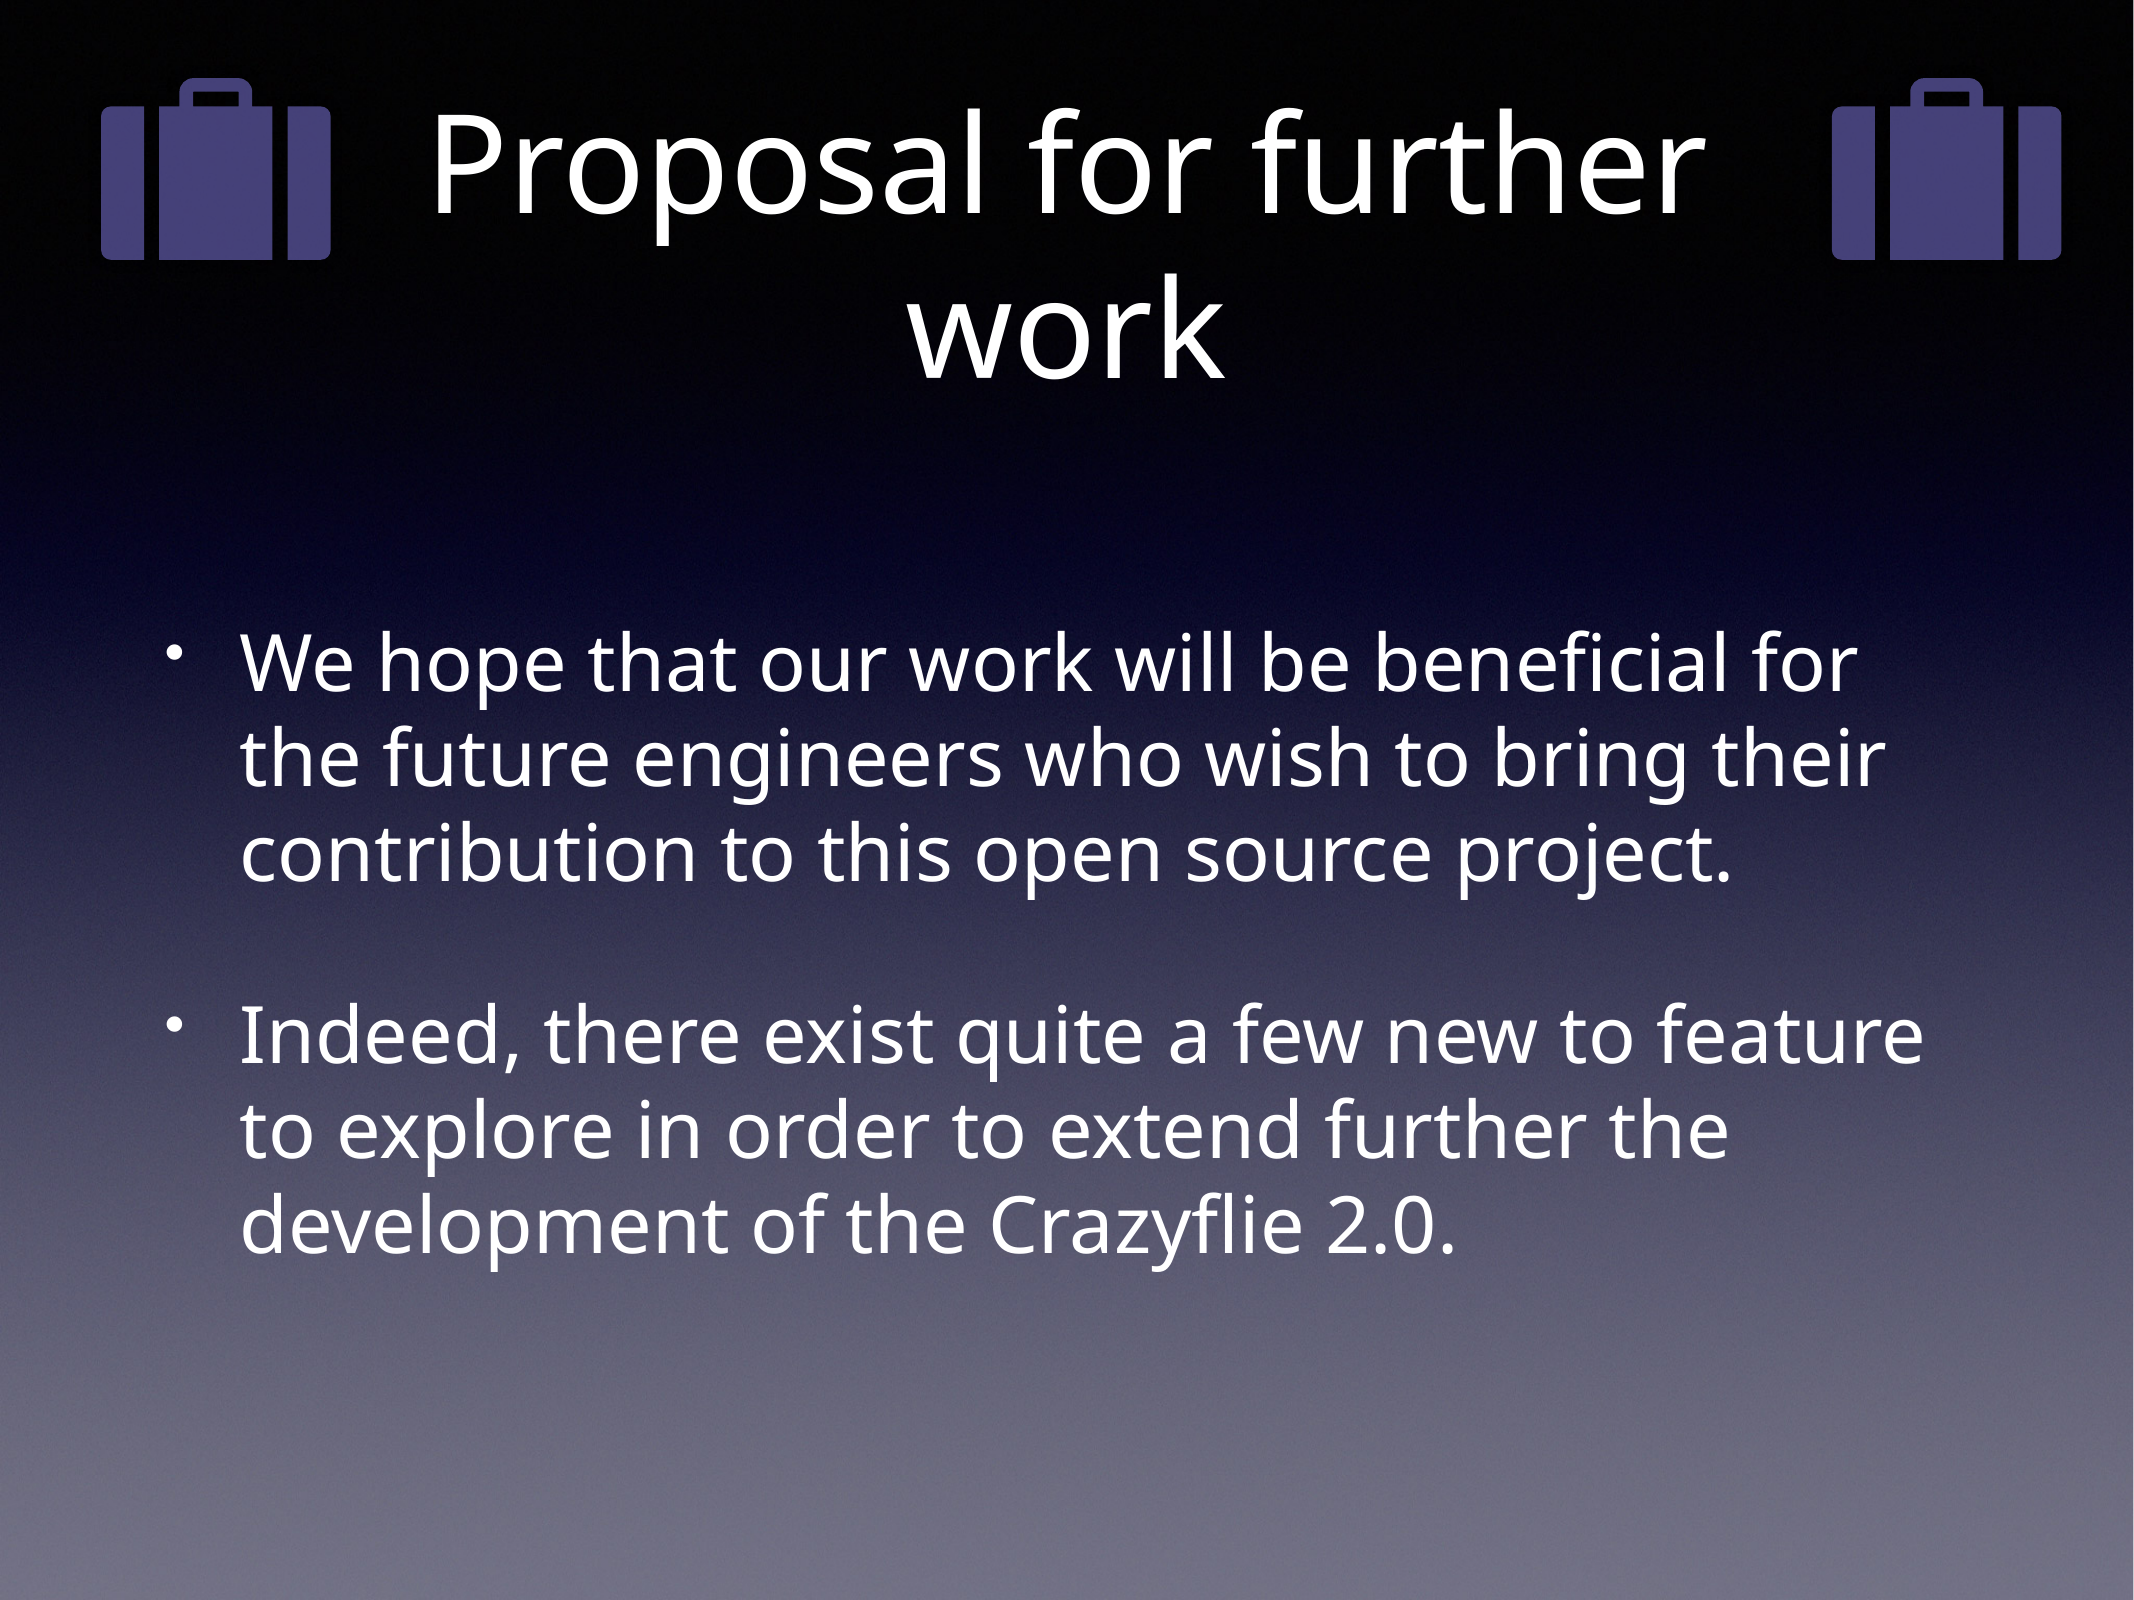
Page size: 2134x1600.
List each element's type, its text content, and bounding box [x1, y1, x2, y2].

text_box [1831, 106, 1875, 260]
text_box [1890, 78, 2004, 260]
list We hope that our work will be beneficial for the future engineers who wish to bring their contribution to this open source project. Indeed, there exist quite a few new to feature to explore in order to extend further the development of the Crazyflie 2.0. [155, 424, 1978, 1457]
text_box [159, 78, 273, 260]
text_box [2018, 106, 2062, 260]
text_box [287, 106, 331, 260]
text_box [101, 106, 145, 260]
picture [0, 0, 2134, 1600]
title Proposal for further work [399, 66, 1735, 416]
